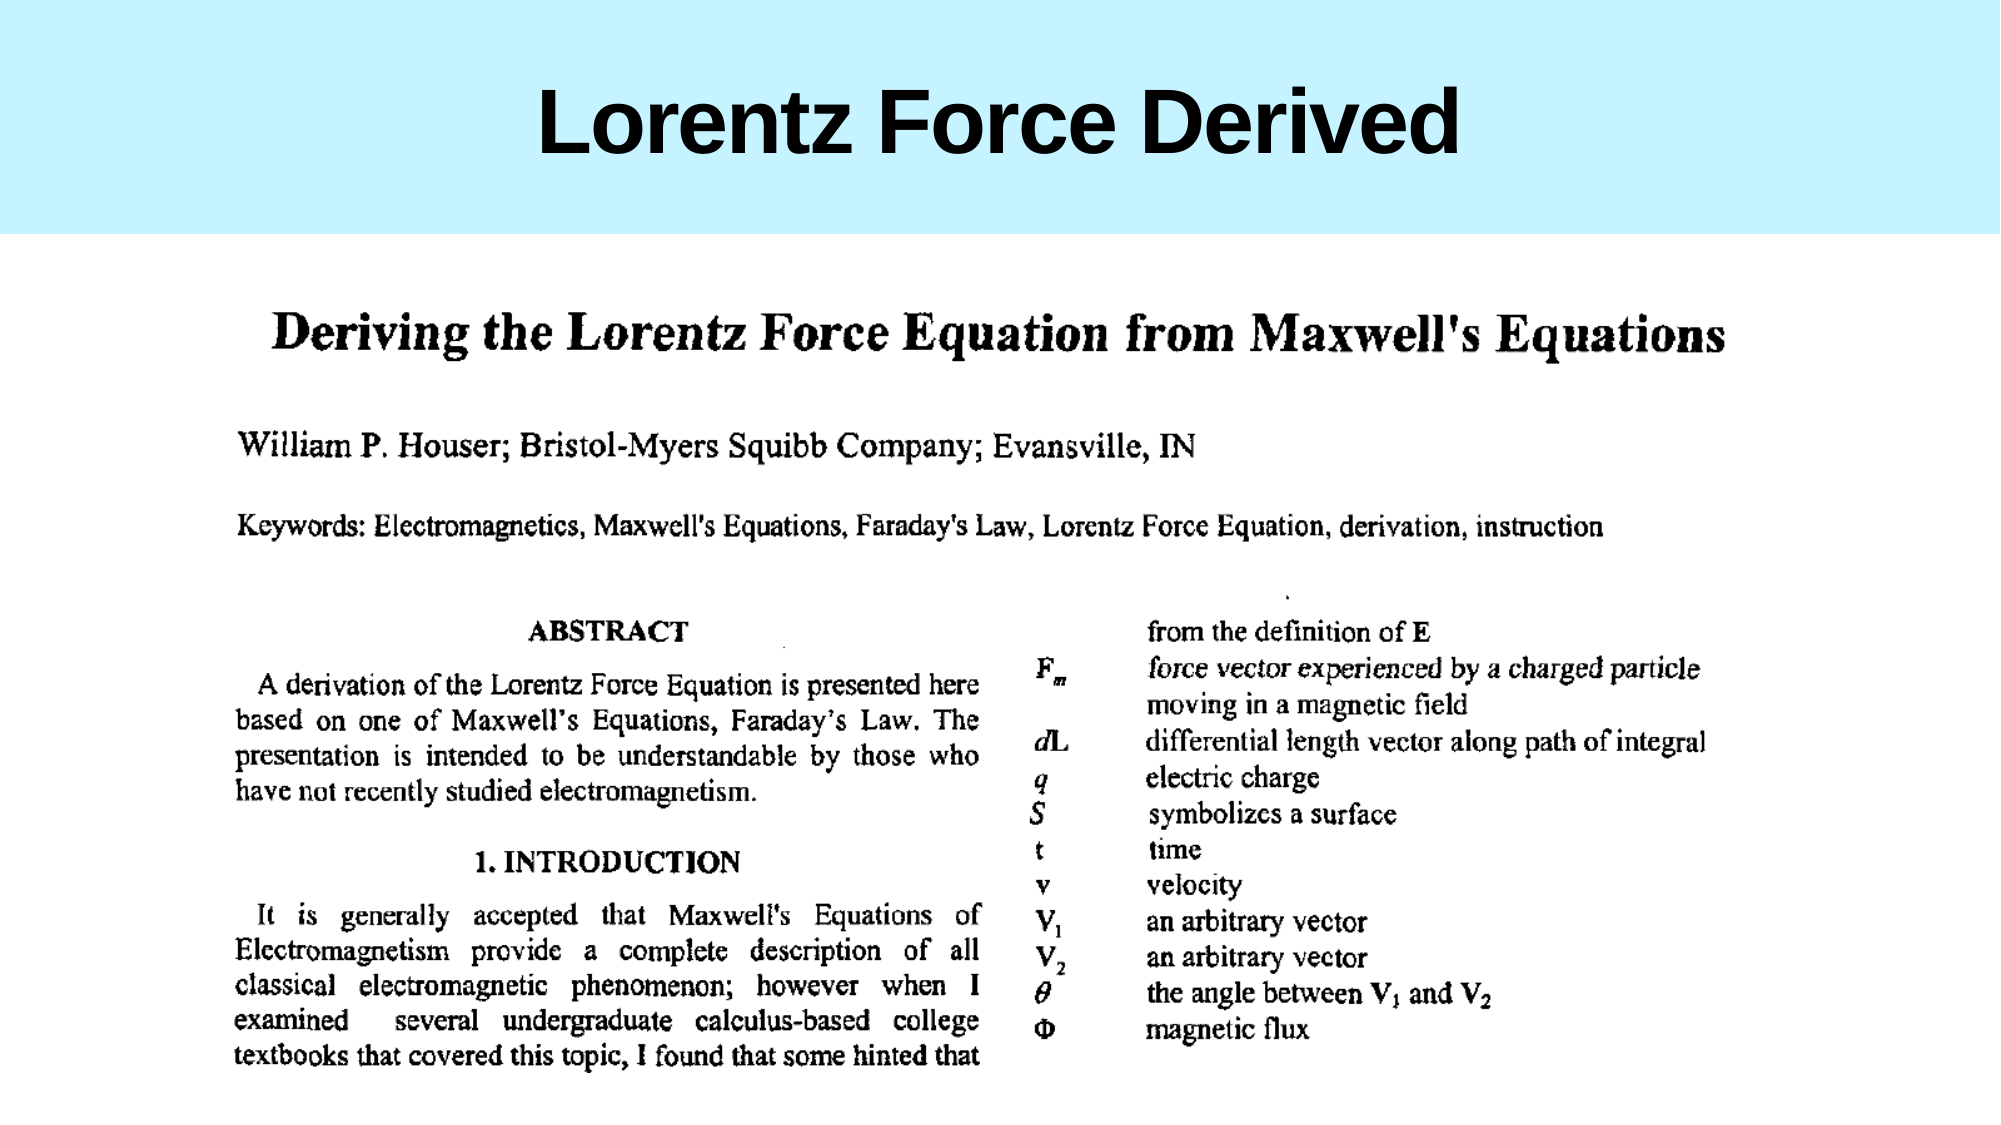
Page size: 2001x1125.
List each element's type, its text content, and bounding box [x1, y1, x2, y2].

picture [202, 266, 1798, 1073]
title Lorentz Force Derived [0, 0, 2000, 234]
